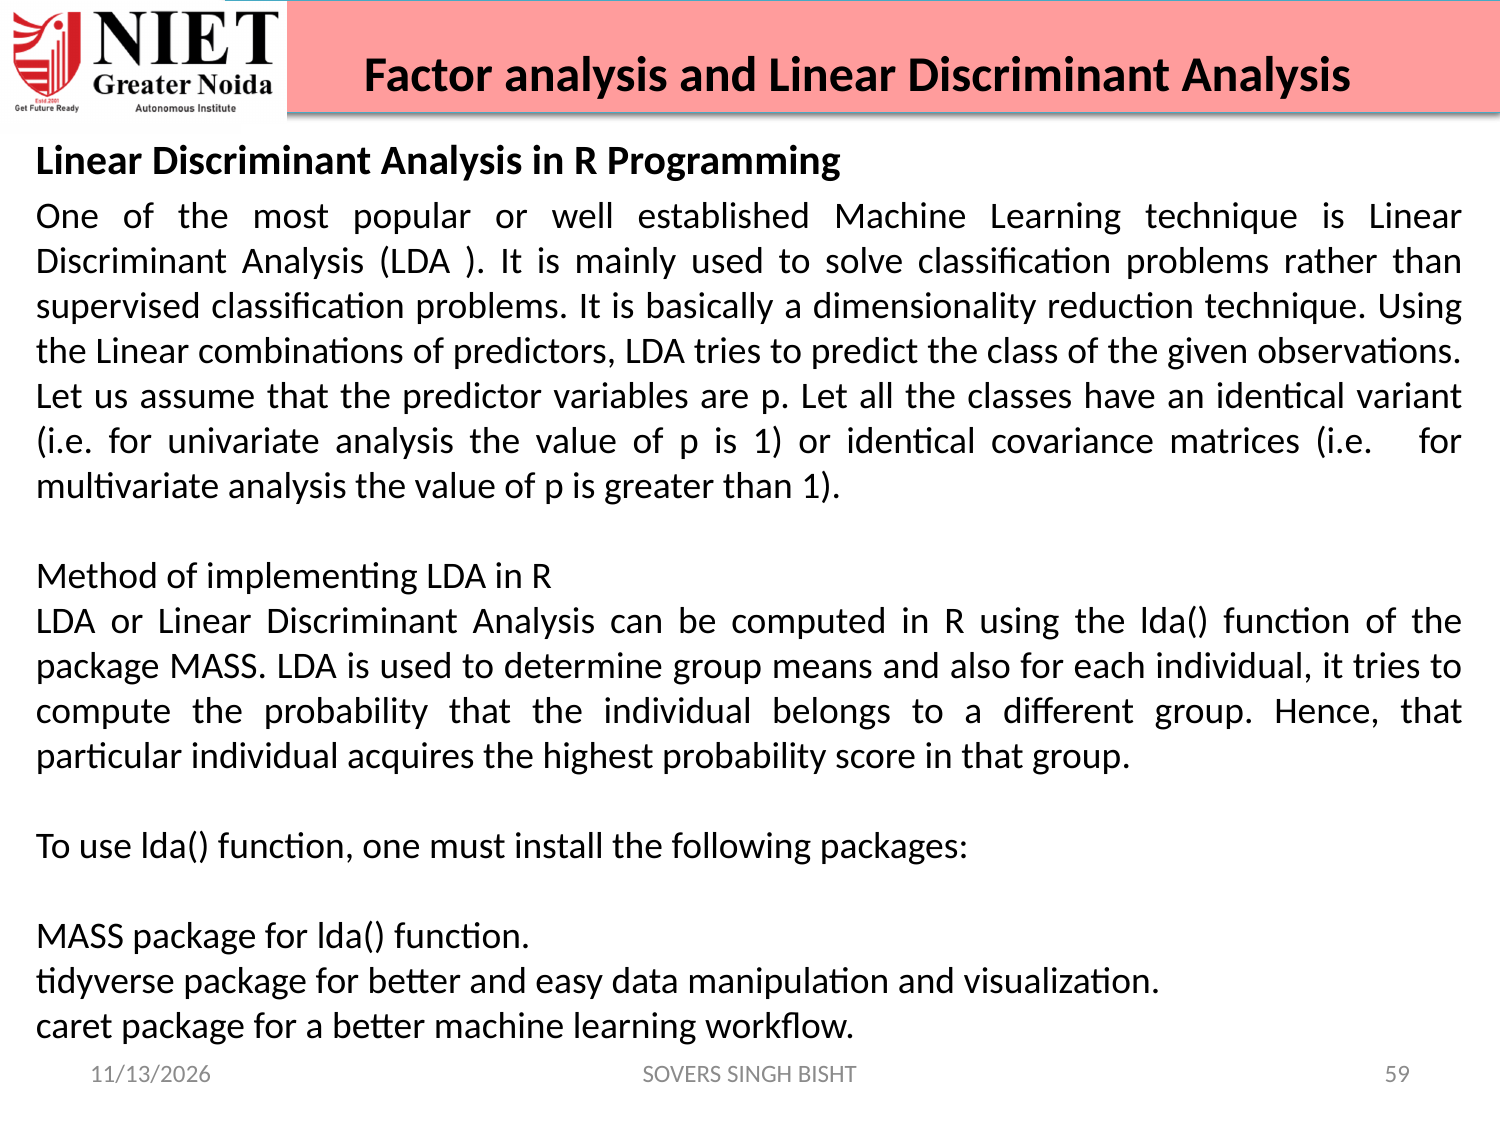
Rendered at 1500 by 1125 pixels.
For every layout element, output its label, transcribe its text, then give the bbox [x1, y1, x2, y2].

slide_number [75, 1054, 425, 1103]
text_box Factor analysis and Linear Discriminant Analysis [288, 0, 1500, 113]
footer SOVERS SINGH BISHT [512, 1054, 988, 1103]
slide_number 59 [1074, 1054, 1425, 1103]
text_box One of the most popular or well established Machine Learning technique is Linear Discriminant Analysis (LDA ). It is mainly used to solve classification problems rather than supervised classification problems. It is basically a dimensionality reduction technique. Using the Linear combinations of predictors, LDA tries to predict the class of the given observations. Let us assume that the predictor variables are p. Let all the classes have an identical variant (i.e. for univariate analysis the value of p is 1) or identical covariance matrices (i.e. for multivariate analysis the value of p is greater than 1). Method of implementing LDA in R LDA or Linear Discriminant Analysis can be computed in R using the lda() function of the package MASS. LDA is used to determine group means and also for each individual, it tries to compute the probability that the individual belongs to a different group. Hence, that particular individual acquires the highest probability score in that group. To use lda() function, one must install the following packages: MASS package for lda() function. tidyverse package for better and easy data manipulation and visualization. caret package for a better machine learning workflow. [21, 183, 1479, 1054]
picture [0, 0, 288, 134]
text_box Linear Discriminant Analysis in R Programming [21, 125, 1133, 183]
